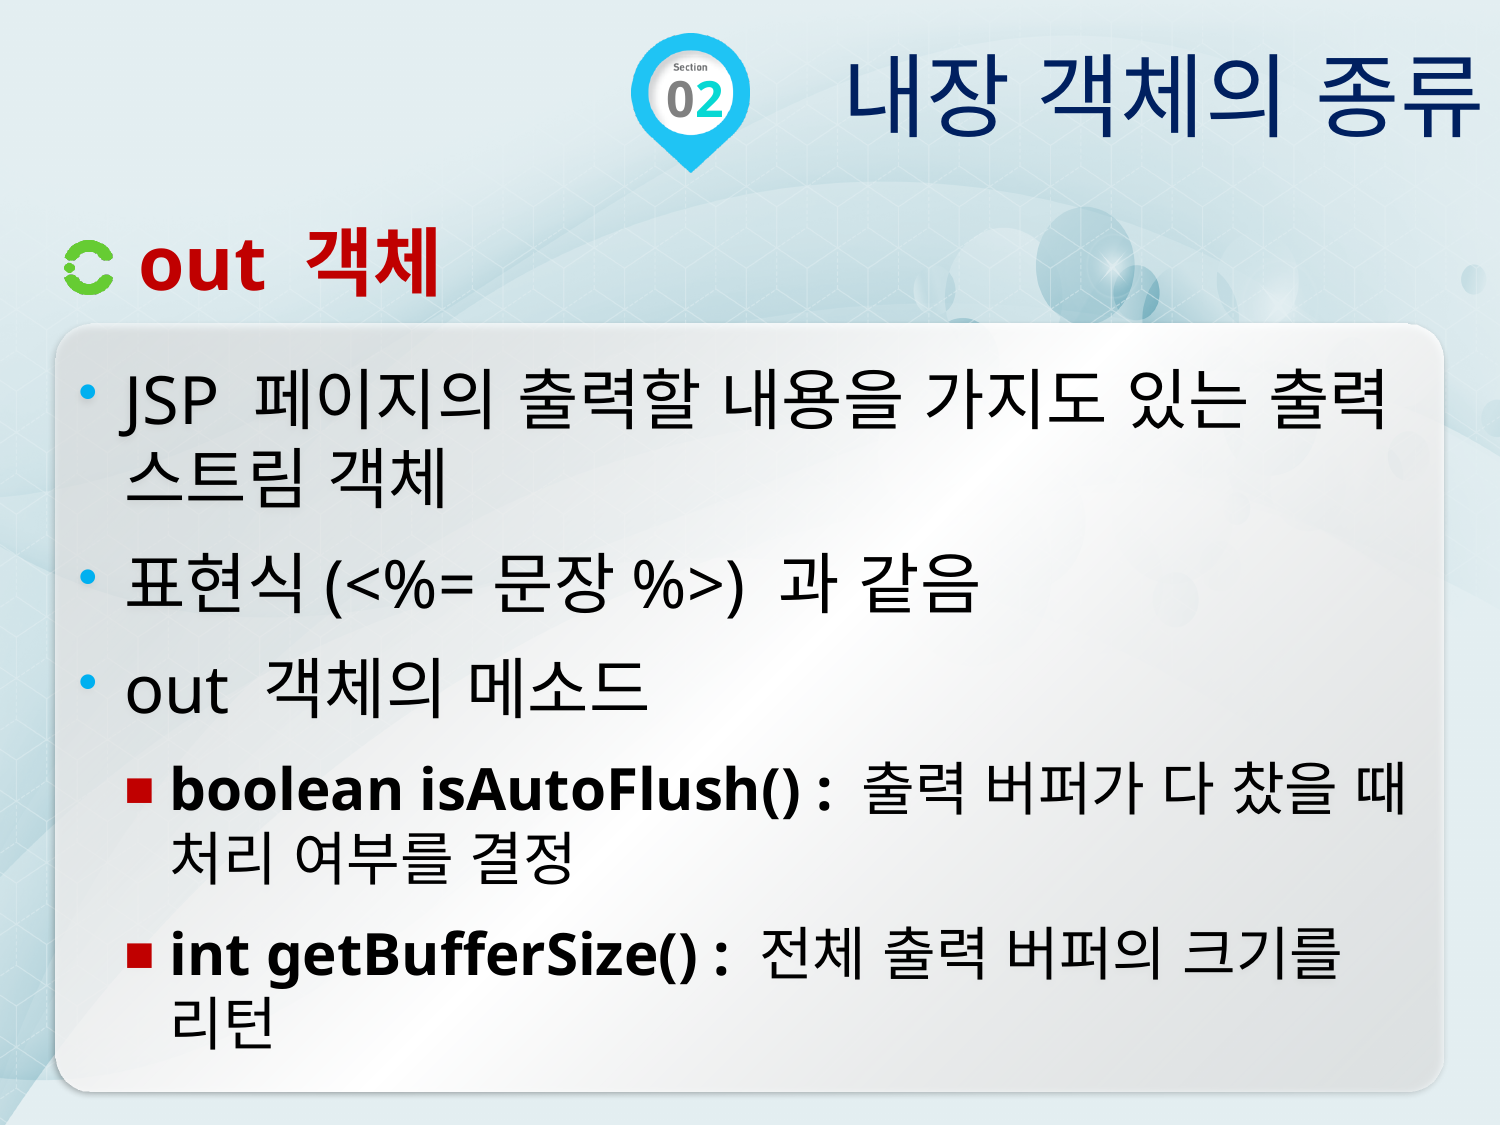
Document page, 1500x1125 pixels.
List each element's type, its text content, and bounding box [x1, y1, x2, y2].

title 내장 객체의 종류 [0, 0, 1500, 188]
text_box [631, 33, 751, 173]
text_box JSP 페이지의 출력할 내용을 가지도 있는 출력 스트림 객체 표현식(<%=문장%>) 과 같음 out 객체의 메소드 boolean isAutoFlush() : 출력 버퍼가 다 찼을 때 처리 여부를 결정 int getBufferSize() : 전체 출력 버퍼의 크기를 리턴 [53, 321, 1446, 1094]
text_box out 객체 [123, 208, 457, 313]
picture [64, 240, 113, 295]
